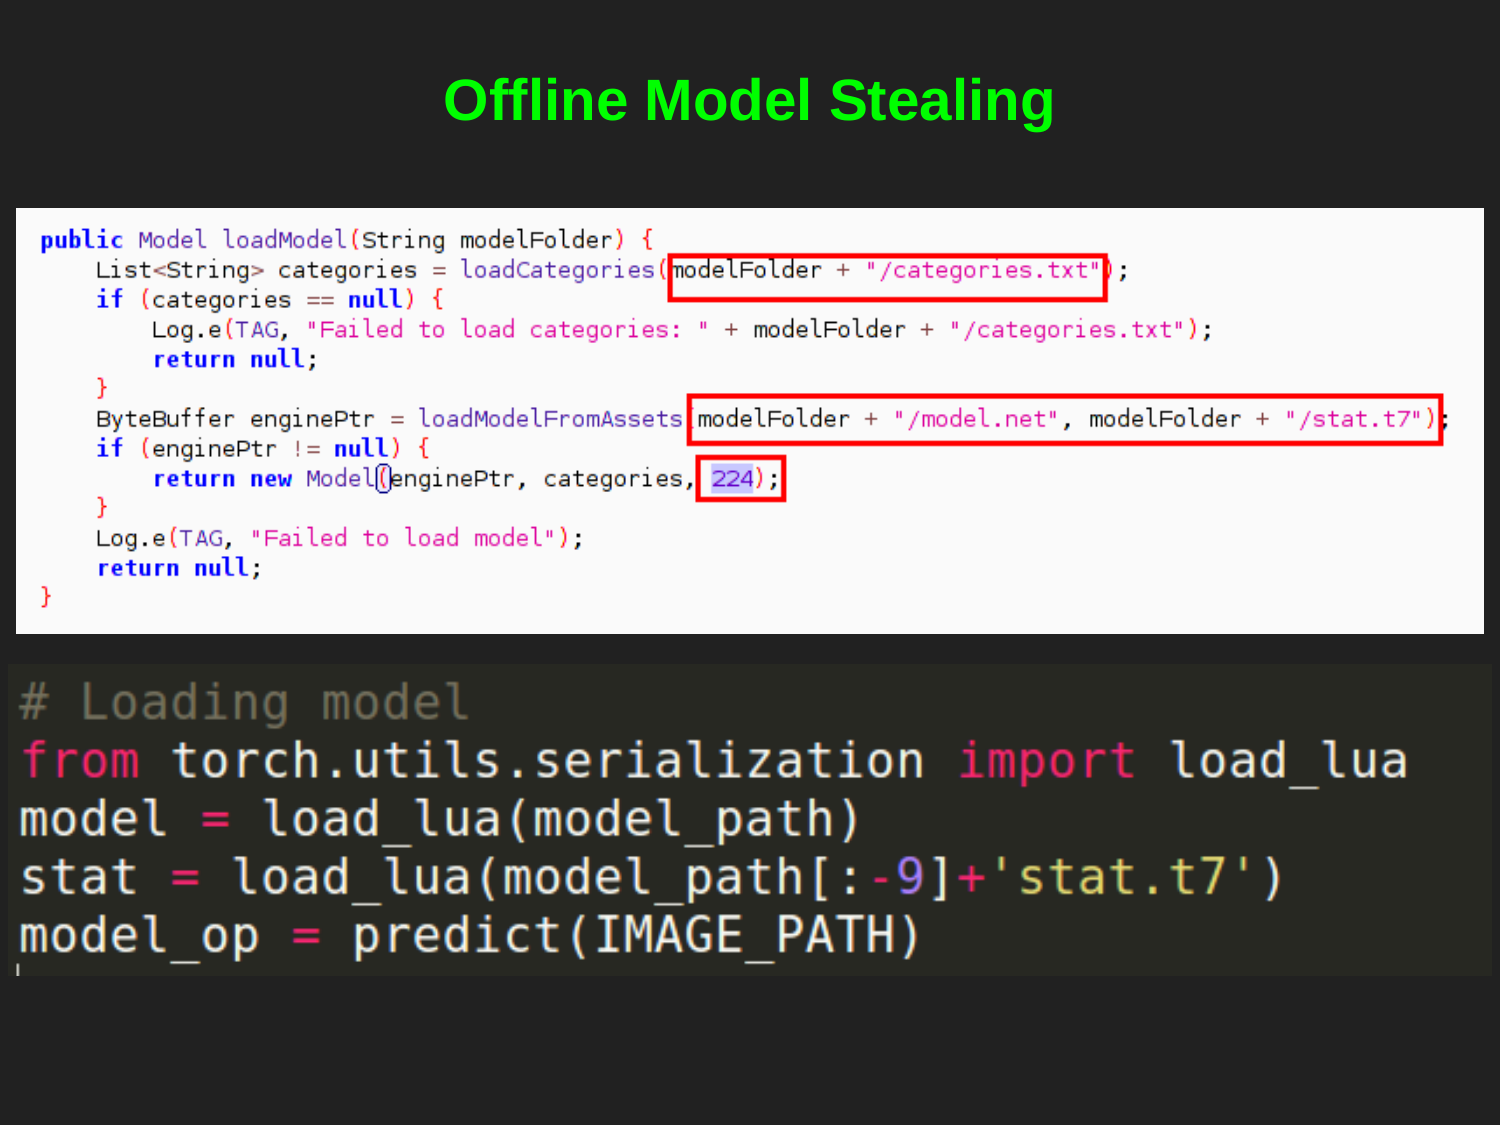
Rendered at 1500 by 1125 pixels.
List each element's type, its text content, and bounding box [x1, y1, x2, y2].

picture [8, 664, 1492, 976]
picture [15, 208, 1484, 634]
title Offline Model Stealing [51, 47, 1449, 173]
